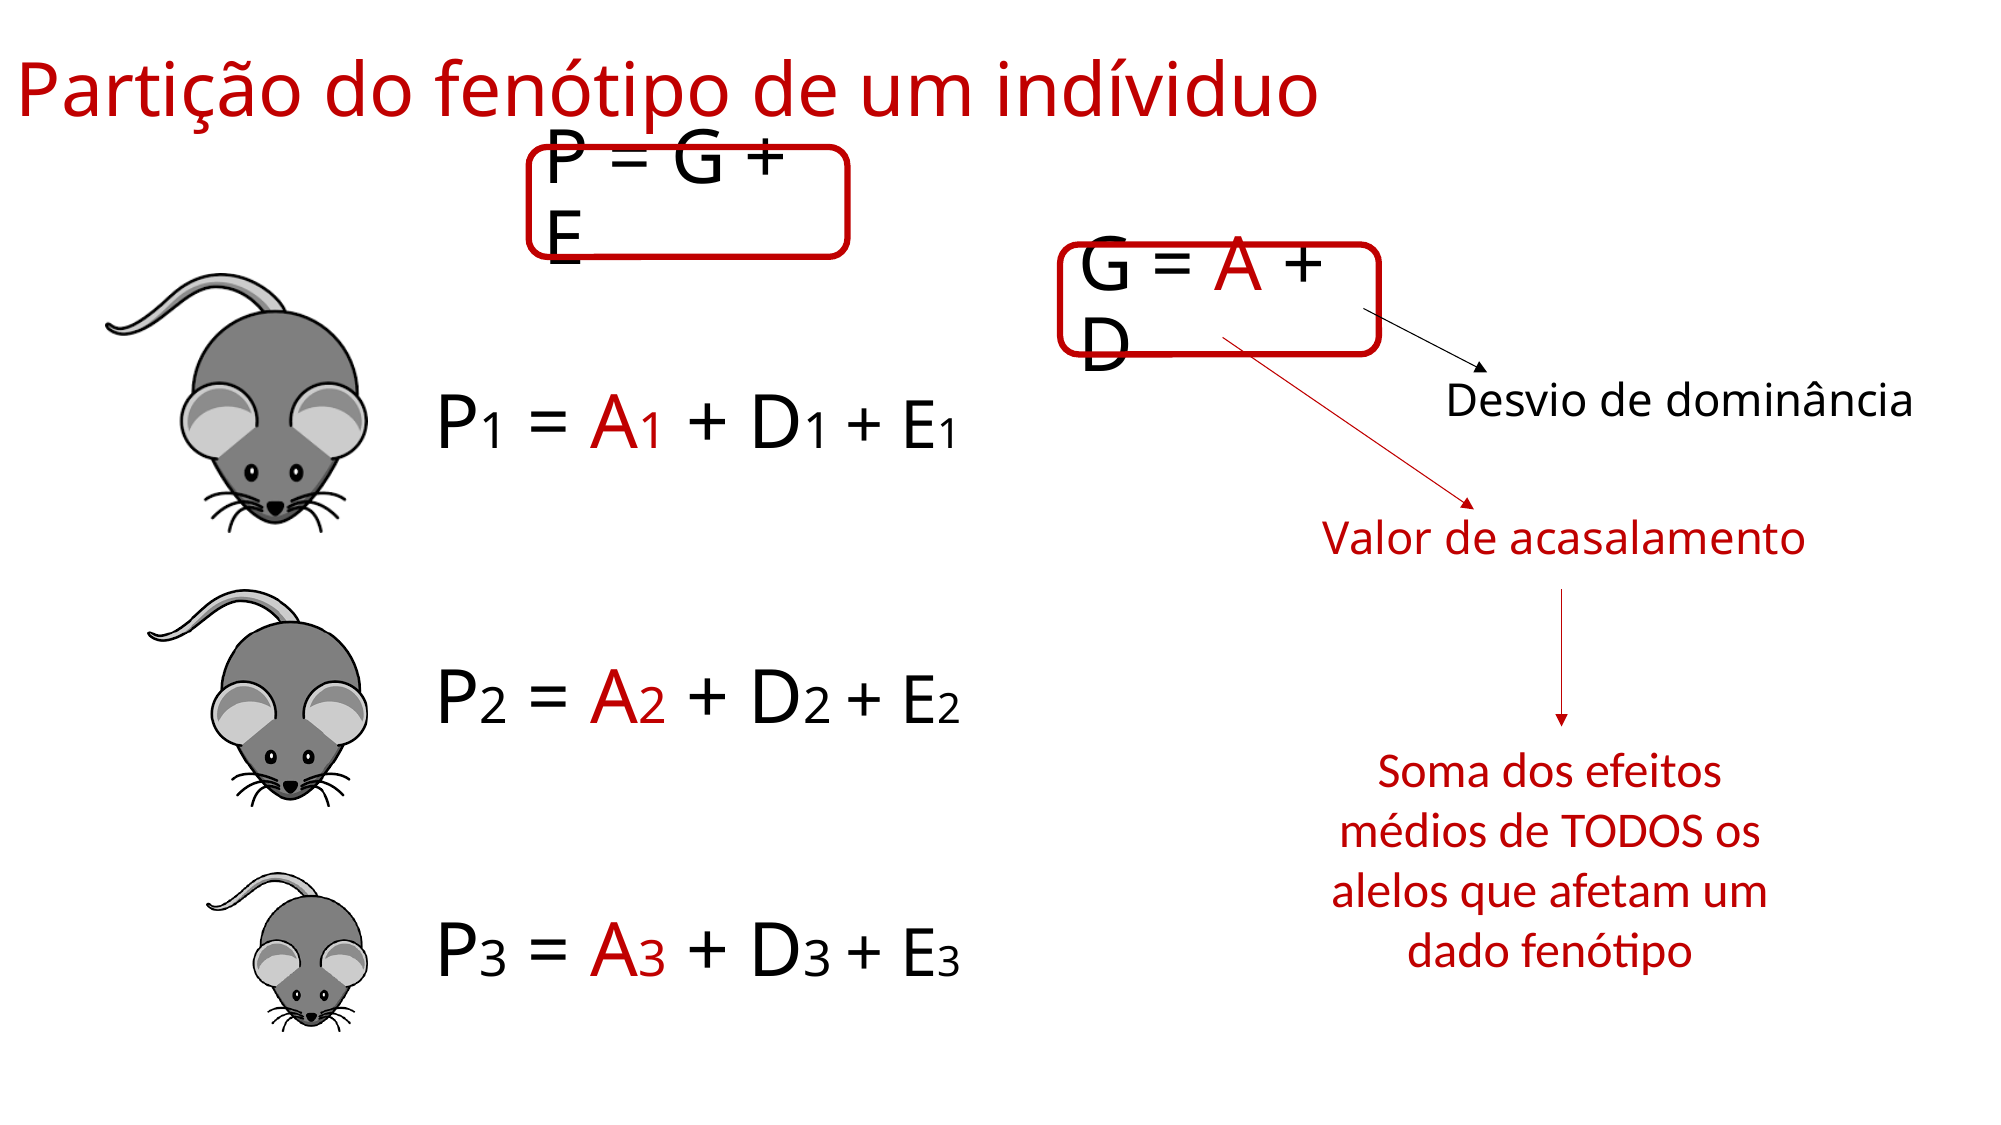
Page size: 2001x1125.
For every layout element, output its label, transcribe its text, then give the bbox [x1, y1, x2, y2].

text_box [1363, 308, 1488, 373]
text_box Partição do fenótipo de um indíviduo [0, 43, 1726, 262]
text_box P2 = A2 + D2 + E2 [419, 590, 1158, 809]
text_box Desvio de dominância [1474, 355, 1972, 448]
text_box Soma dos efeitos médios de TODOS os alelos que afetam um dado fenótipo [1306, 730, 1794, 985]
text_box P3 = A3 + D3 + E3 [419, 843, 1132, 1061]
picture [206, 872, 368, 1032]
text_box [1222, 337, 1474, 510]
text_box G = A + D [1063, 349, 1222, 416]
text_box P = G + E [528, 90, 848, 158]
text_box [1059, 243, 1380, 356]
text_box Valor de acasalamento [1274, 493, 1856, 586]
text_box [527, 145, 849, 258]
text_box P = G + E [528, 246, 848, 309]
text_box G = A + D [1063, 197, 1382, 308]
picture [105, 273, 368, 533]
picture [147, 588, 368, 807]
text_box P1 = A1 + D1 + E1 [419, 315, 1132, 533]
